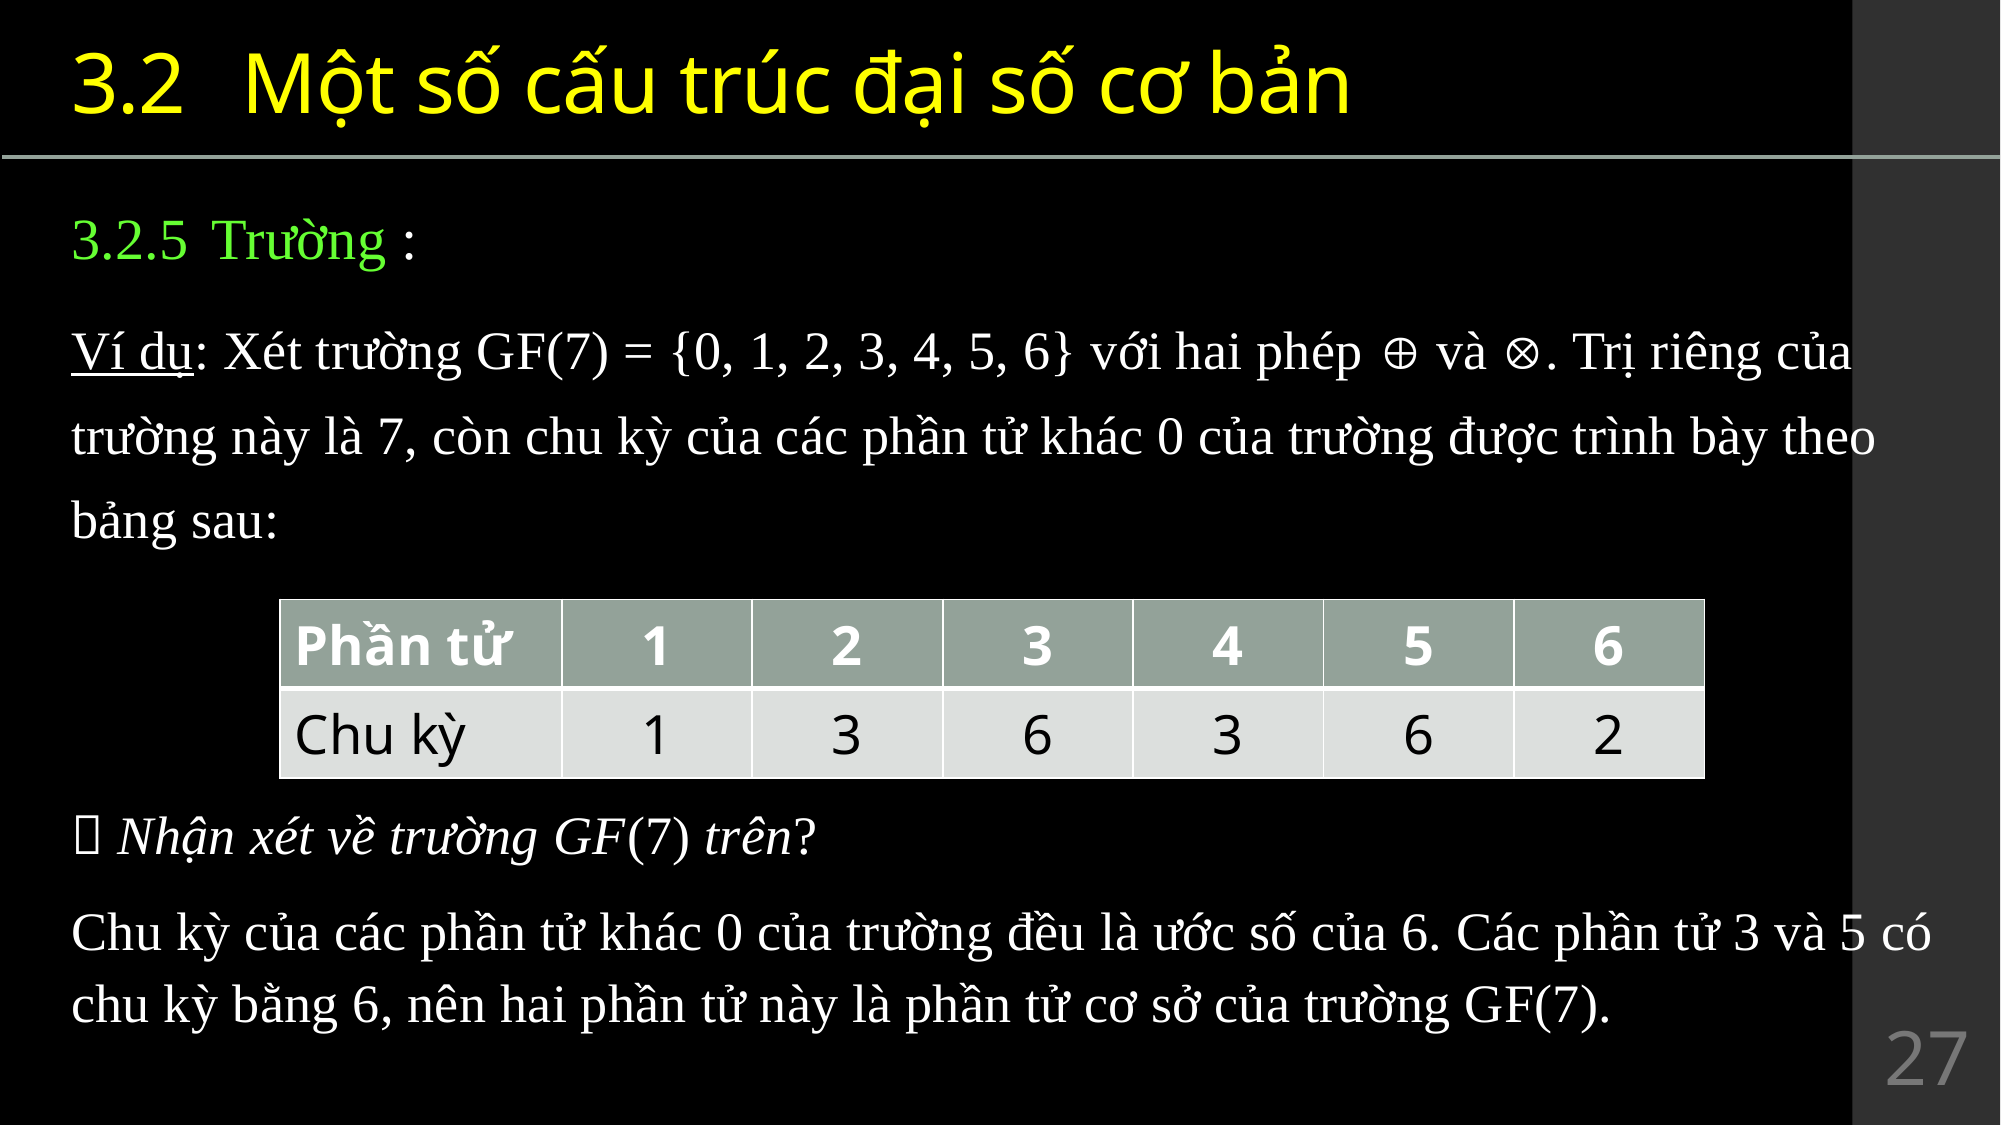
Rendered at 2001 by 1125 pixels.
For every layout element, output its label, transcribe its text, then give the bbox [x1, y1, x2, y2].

table_header Phần tử [281, 600, 561, 686]
table_cell 6 [1324, 691, 1513, 777]
table_header 3 [944, 600, 1132, 686]
table_cell Chu kỳ [281, 691, 561, 777]
table_cell 3 [753, 691, 942, 777]
table_header 5 [1324, 600, 1513, 686]
slide_number 27 [1852, 1012, 2000, 1110]
table_cell 2 [1515, 691, 1704, 777]
table_header 4 [1134, 600, 1323, 686]
text_box 3.2 Một số cấu trúc đại số cơ bản [56, 0, 1829, 142]
table_cell 6 [944, 691, 1132, 777]
table_cell 3 [1134, 691, 1323, 777]
table_header 6 [1515, 600, 1704, 686]
table_header 2 [753, 600, 942, 686]
table_cell 1 [563, 691, 751, 777]
table_header 1 [563, 600, 751, 686]
